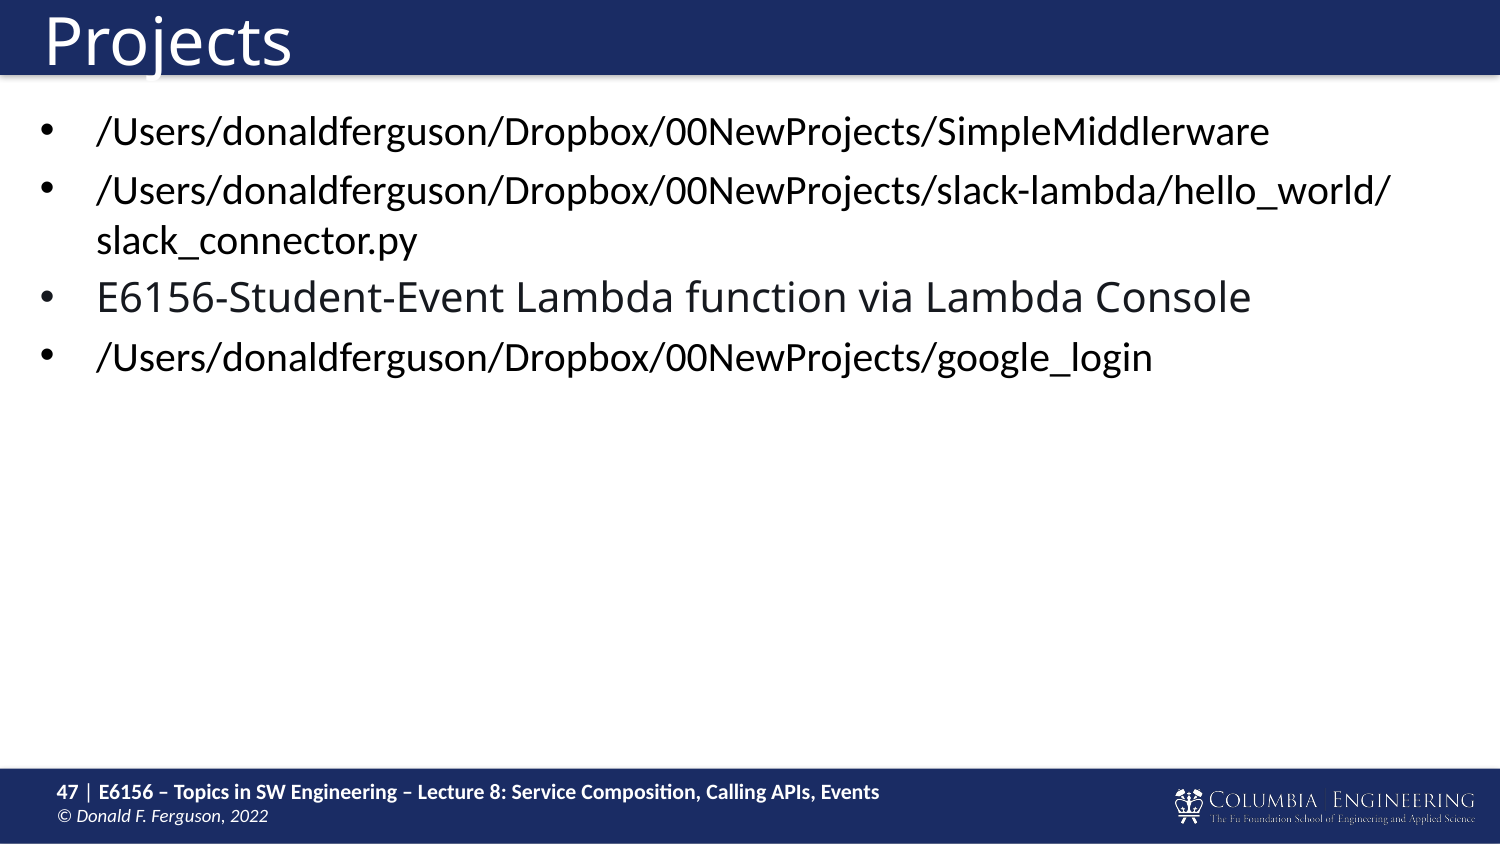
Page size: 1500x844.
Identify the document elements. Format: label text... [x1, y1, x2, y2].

title Projects [28, 0, 1450, 73]
list /Users/donaldferguson/Dropbox/00NewProjects/SimpleMiddlerware /Users/donaldferguson/Dropbox/00NewProjects/slack-lambda/hello_world/slack_connector.py E6156-Student-Event Lambda function via Lambda Console /Users/donaldferguson/Dropbox/00NewProjects/google_login [24, 96, 1475, 760]
